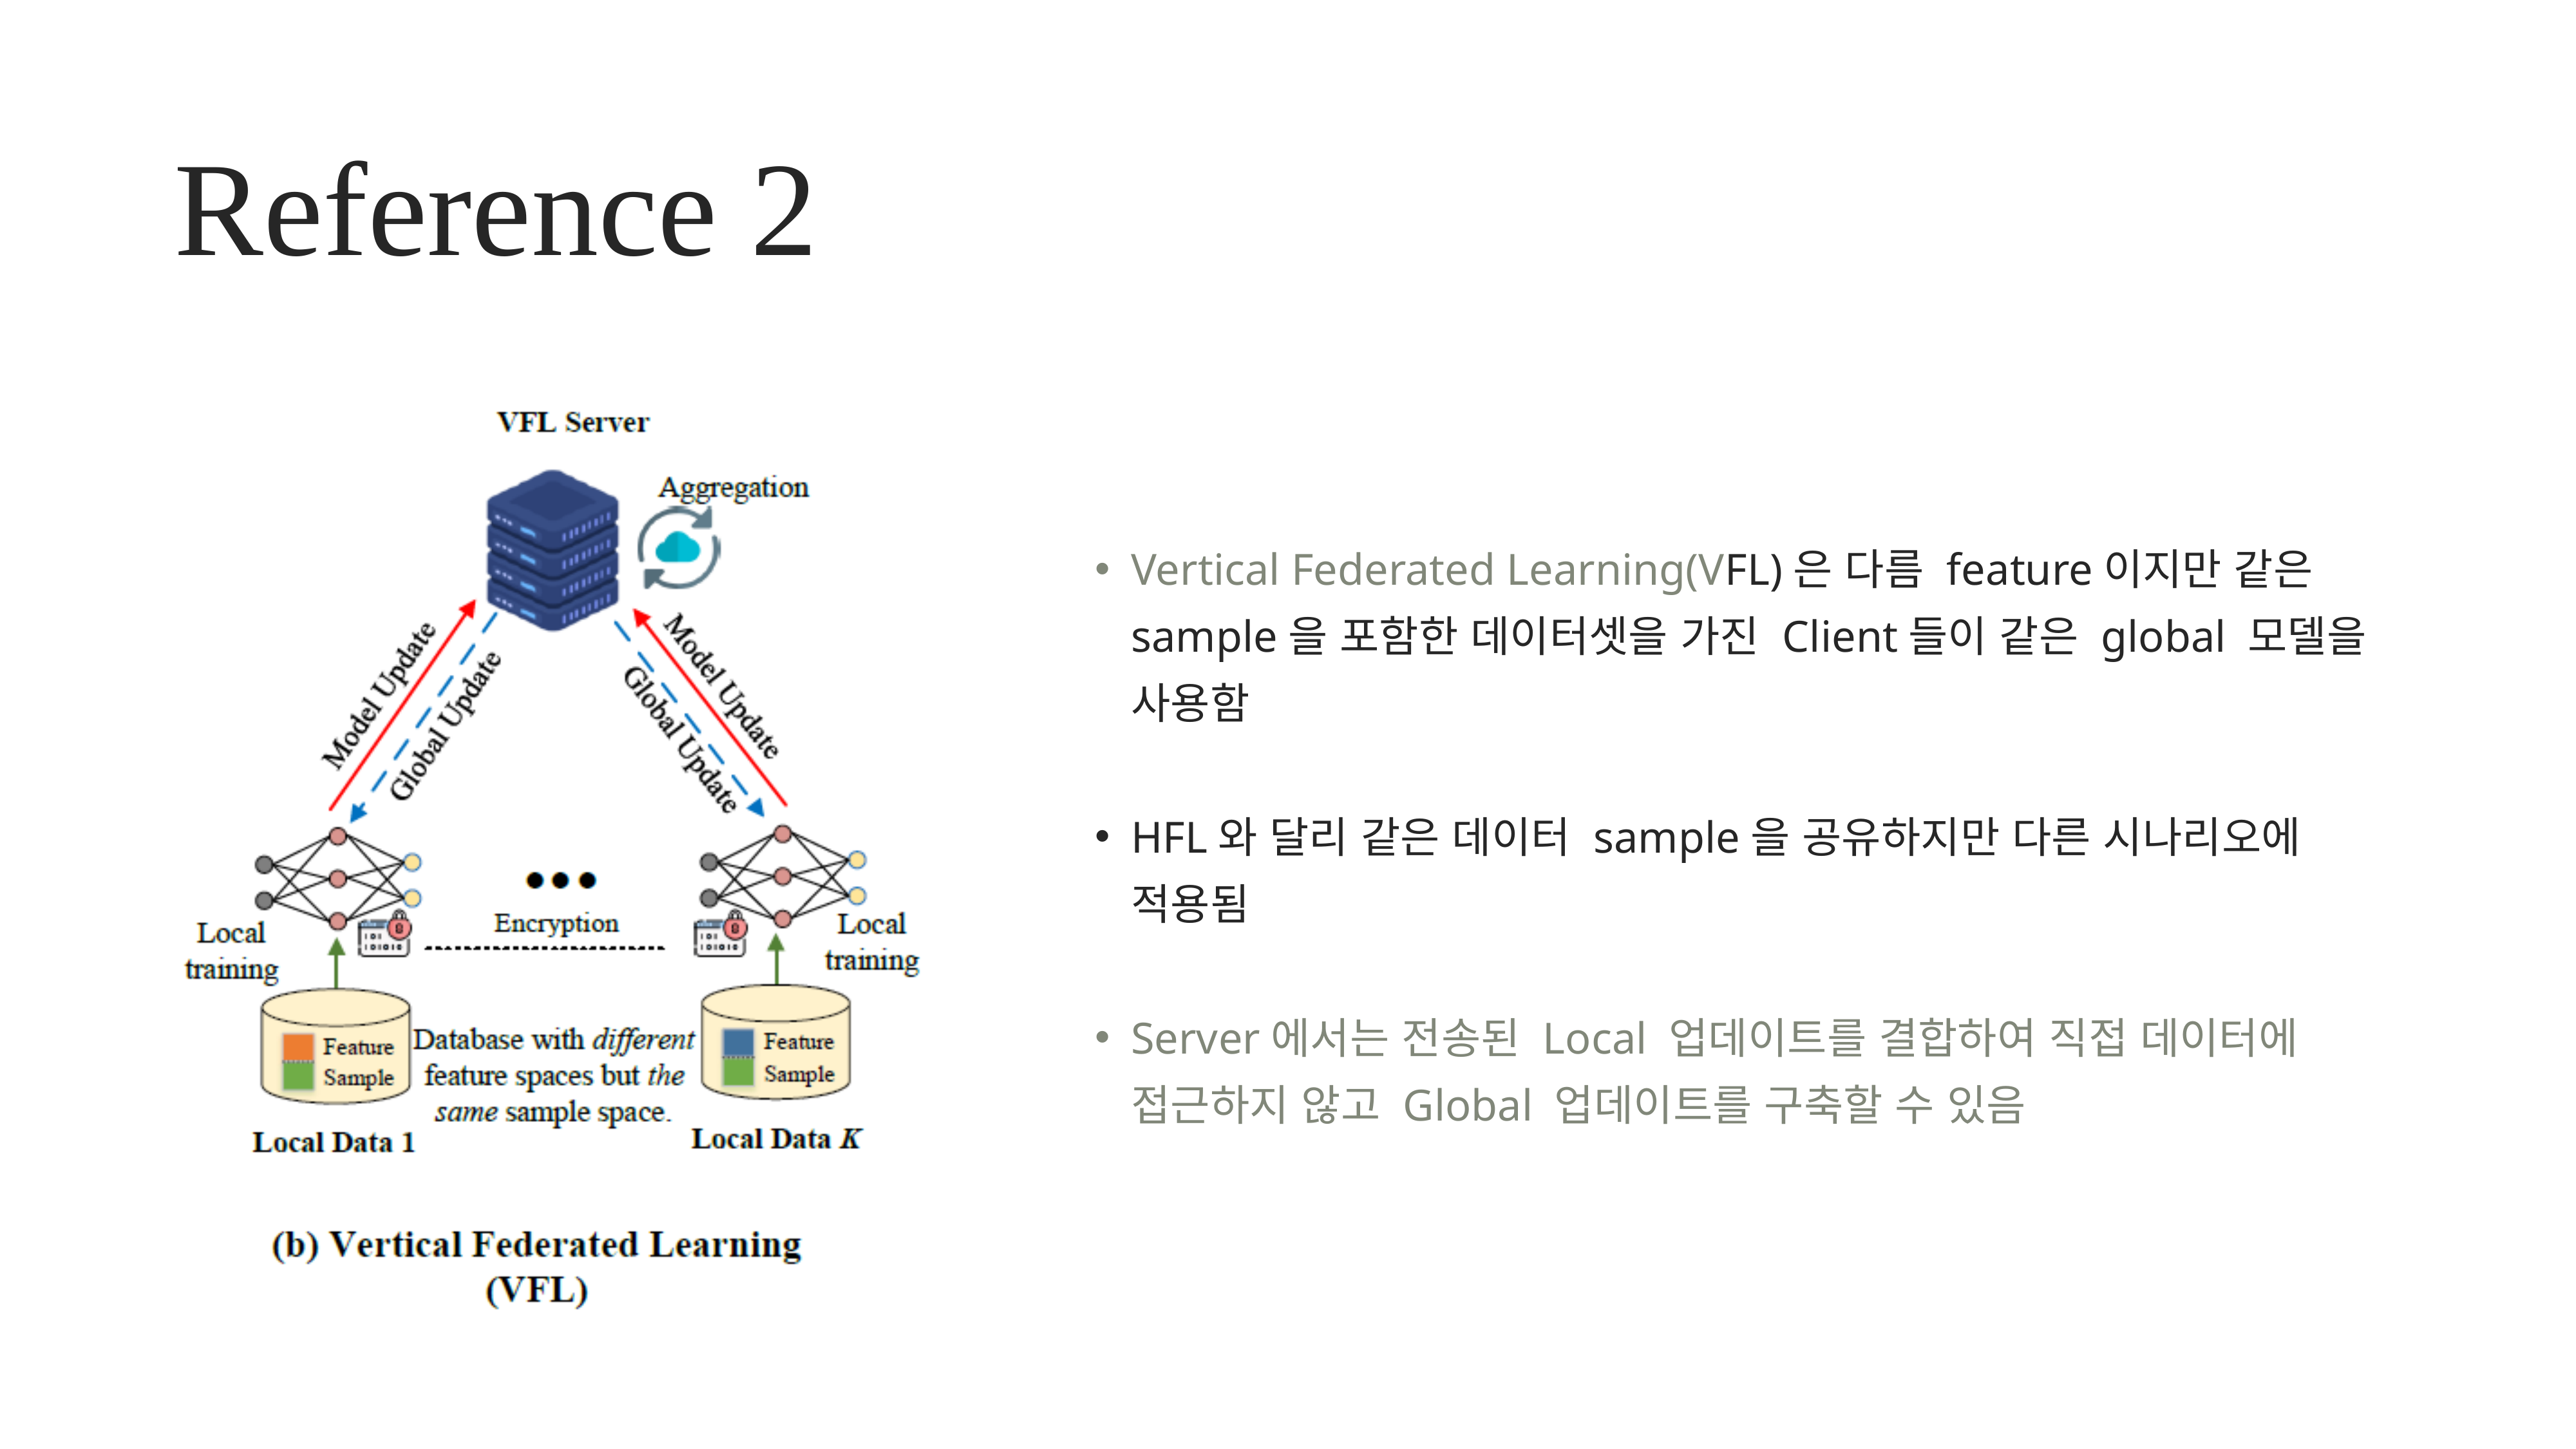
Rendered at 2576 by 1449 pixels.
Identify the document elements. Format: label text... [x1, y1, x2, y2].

text_box Vertical Federated Learning(VFL)은 다름 feature이지만 같은 sample을 포함한 데이터셋을 가진 Client들이 같은 global 모델을 사용함 HFL와 달리 같은 데이터 sample을 공유하지만 다른 시나리오에 적용됨 Server에서는 전송된 Local 업데이트를 결합하여 직접 데이터에 접근하지 않고 Global 업데이트를 구축할 수 있음 [1089, 521, 2407, 1135]
title Reference 2 [169, 115, 1033, 317]
picture [169, 381, 954, 1333]
